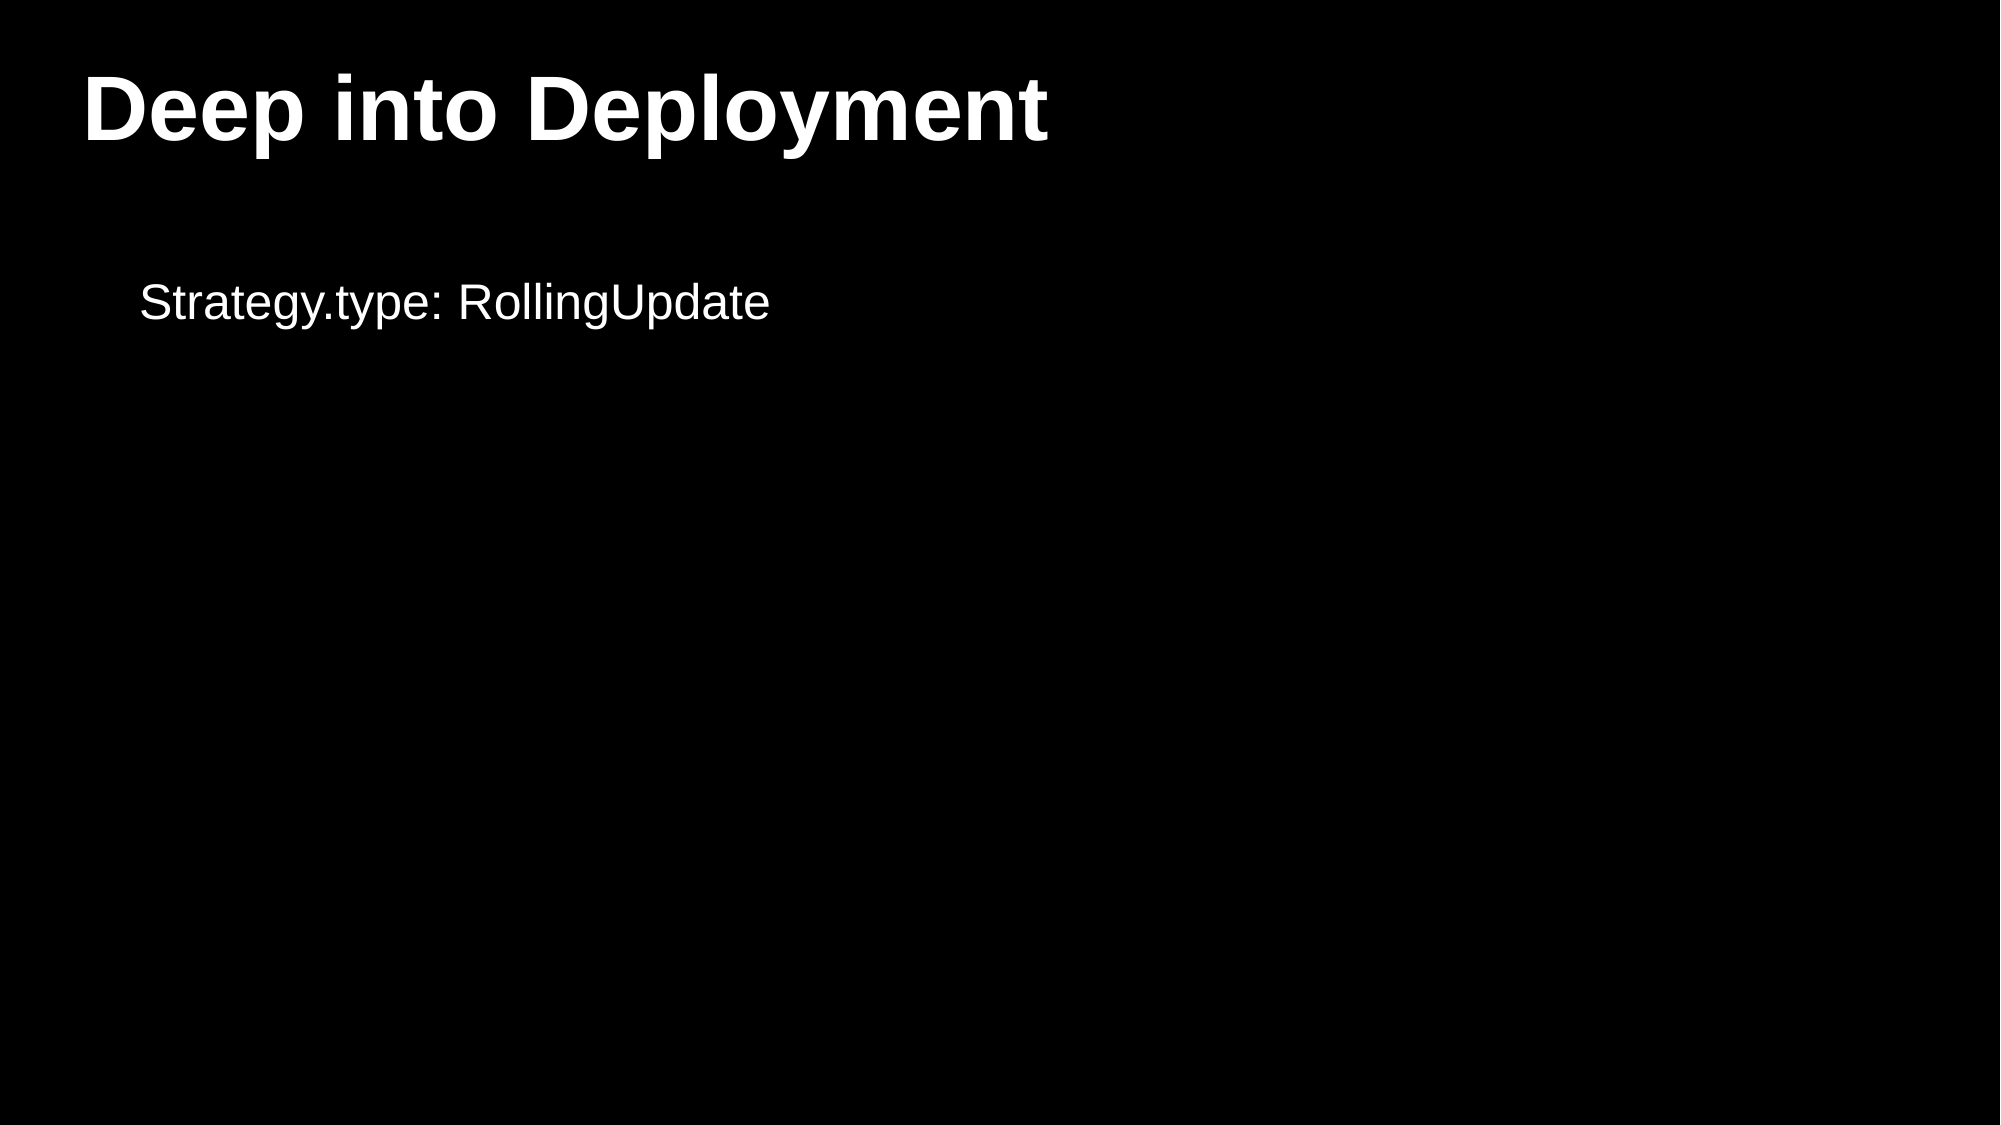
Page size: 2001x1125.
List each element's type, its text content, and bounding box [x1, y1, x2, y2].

title Deep into Deployment [82, 48, 1918, 160]
text_box Strategy.type: RollingUpdate [139, 269, 772, 330]
